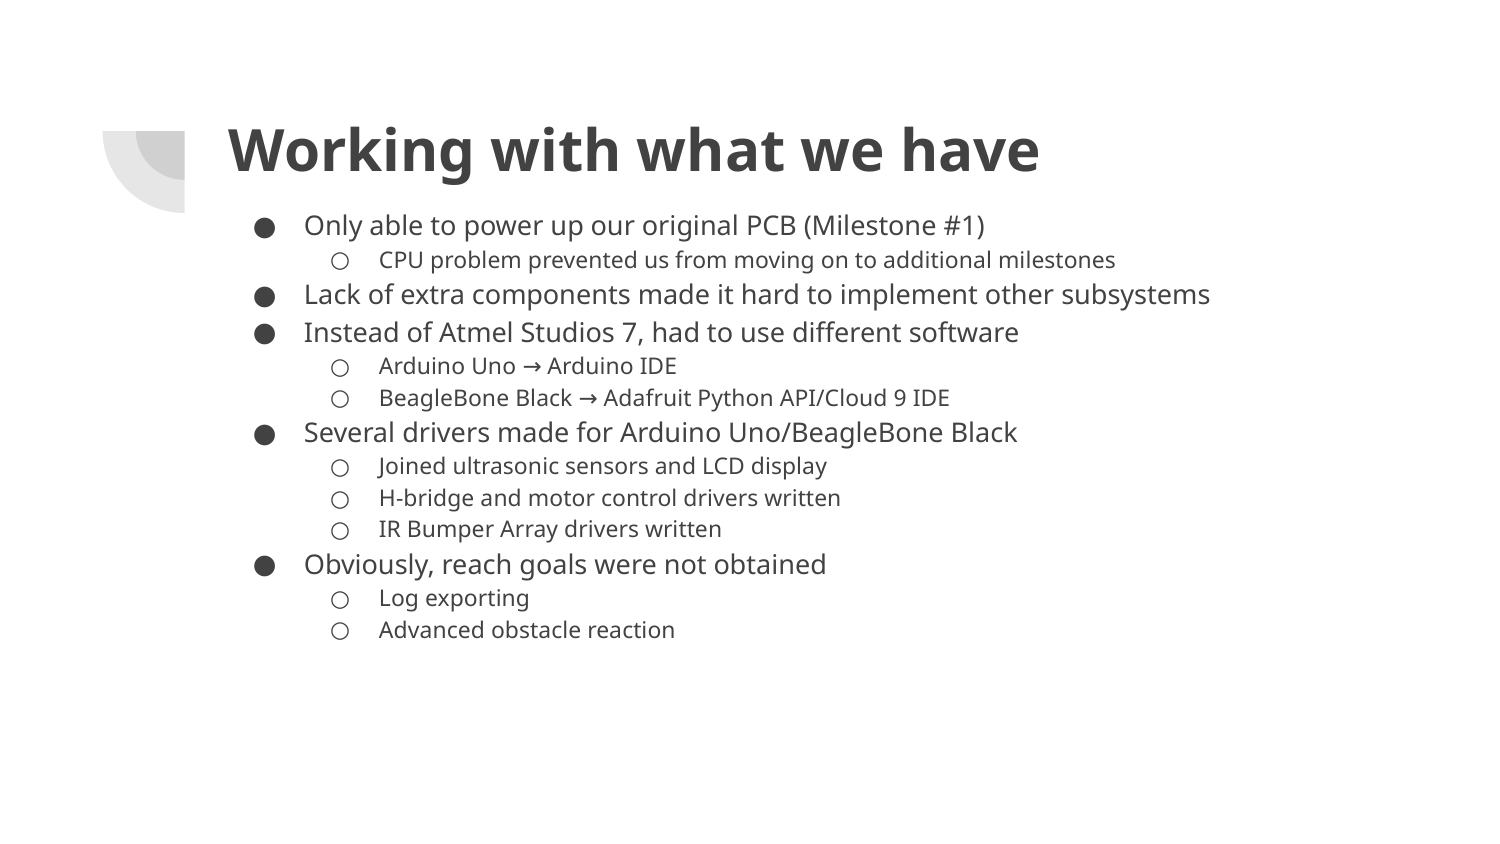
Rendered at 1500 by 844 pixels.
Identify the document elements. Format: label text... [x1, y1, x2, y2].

title Working with what we have [213, 98, 1368, 188]
list Only able to power up our original PCB (Milestone #1) CPU problem prevented us from moving on to additional milestones Lack of extra components made it hard to implement other subsystems Instead of Atmel Studios 7, had to use different software Arduino Uno → Arduino IDE BeagleBone Black → Adafruit Python API/Cloud 9 IDE Several drivers made for Arduino Uno/BeagleBone Black Joined ultrasonic sensors and LCD display H-bridge and motor control drivers written IR Bumper Array drivers written Obviously, reach goals were not obtained Log exporting Advanced obstacle reaction [213, 188, 1368, 696]
